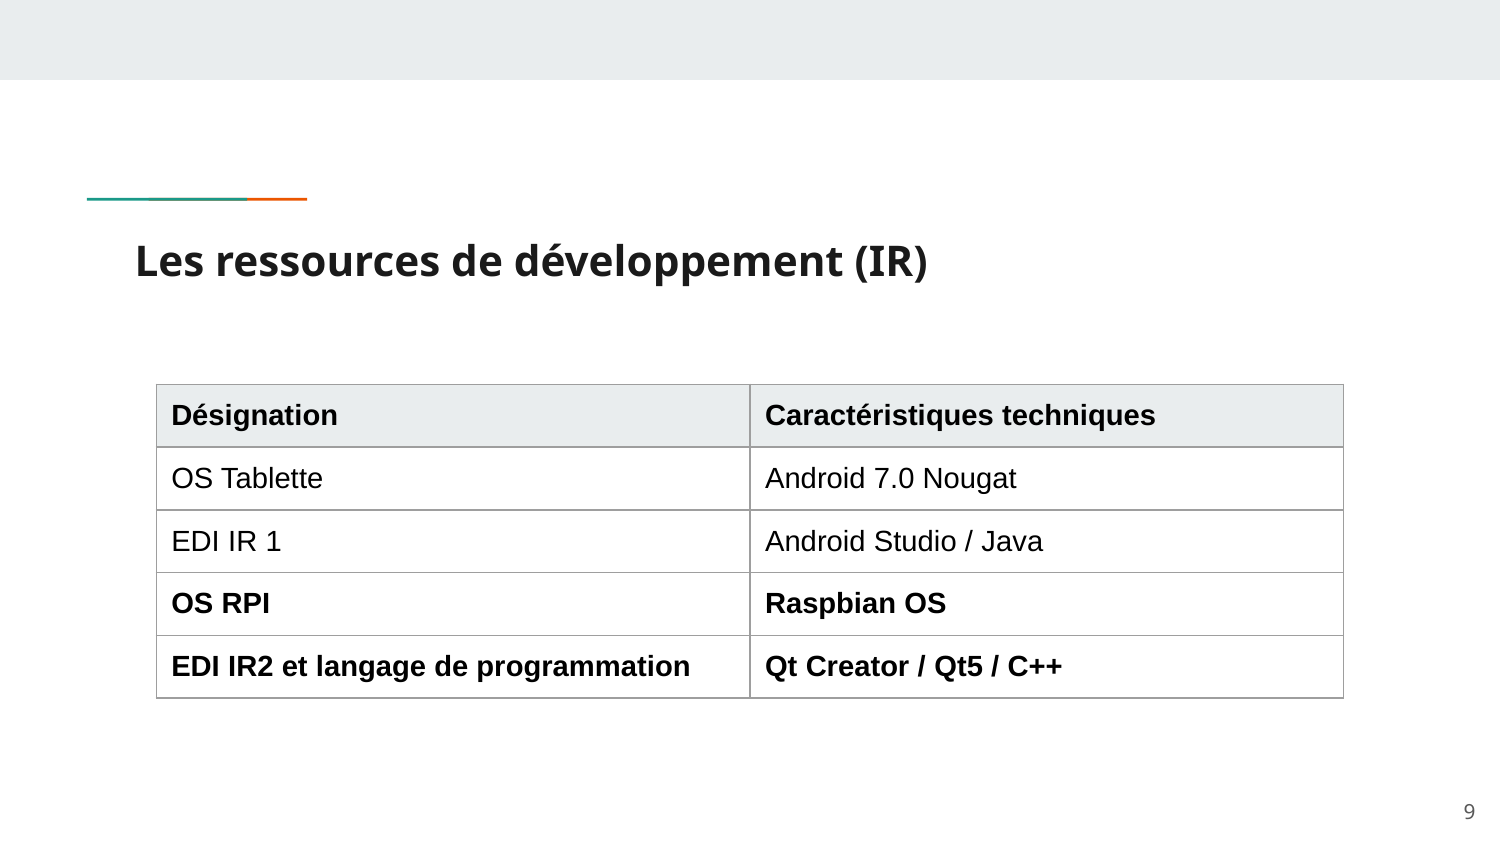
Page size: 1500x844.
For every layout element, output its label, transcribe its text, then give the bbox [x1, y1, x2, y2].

table_header Désignation [157, 385, 749, 446]
table_cell OS Tablette [157, 448, 749, 509]
table_header Caractéristiques techniques [751, 385, 1343, 446]
table_cell OS RPI [157, 573, 749, 635]
table_cell EDI IR2 et langage de programmation [157, 636, 749, 697]
title Les ressources de développement (IR) [119, 216, 1381, 305]
slide_number ‹#› [1400, 779, 1491, 844]
table_cell Android Studio / Java [751, 511, 1343, 572]
table_cell Raspbian OS [751, 573, 1343, 635]
table_cell EDI IR 1 [157, 511, 749, 572]
table_cell Qt Creator / Qt5 / C++ [751, 636, 1343, 697]
table_cell Android 7.0 Nougat [751, 448, 1343, 509]
